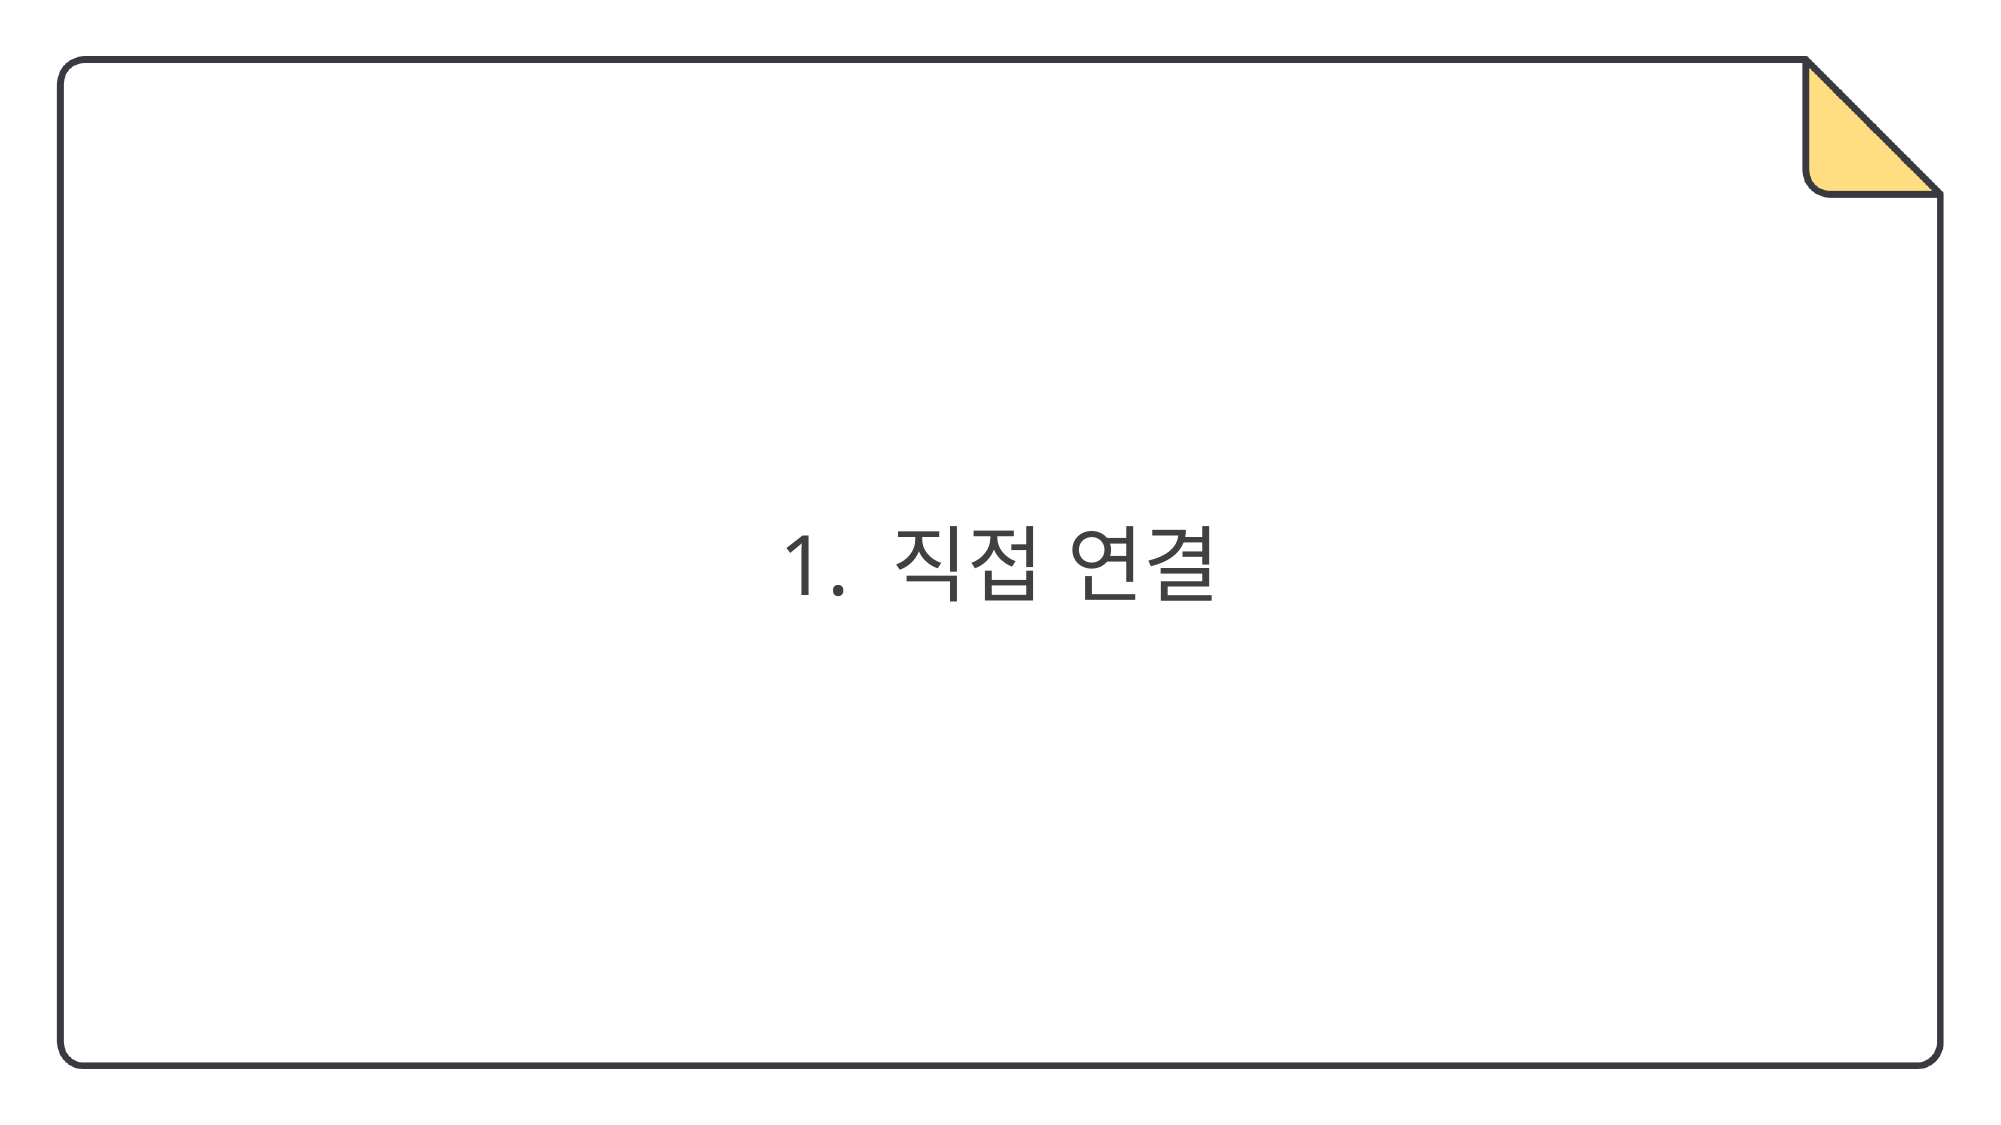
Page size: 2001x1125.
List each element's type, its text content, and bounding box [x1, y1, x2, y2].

text_box 1. 직접 연결 [716, 504, 1284, 620]
picture [56, 56, 1944, 1069]
